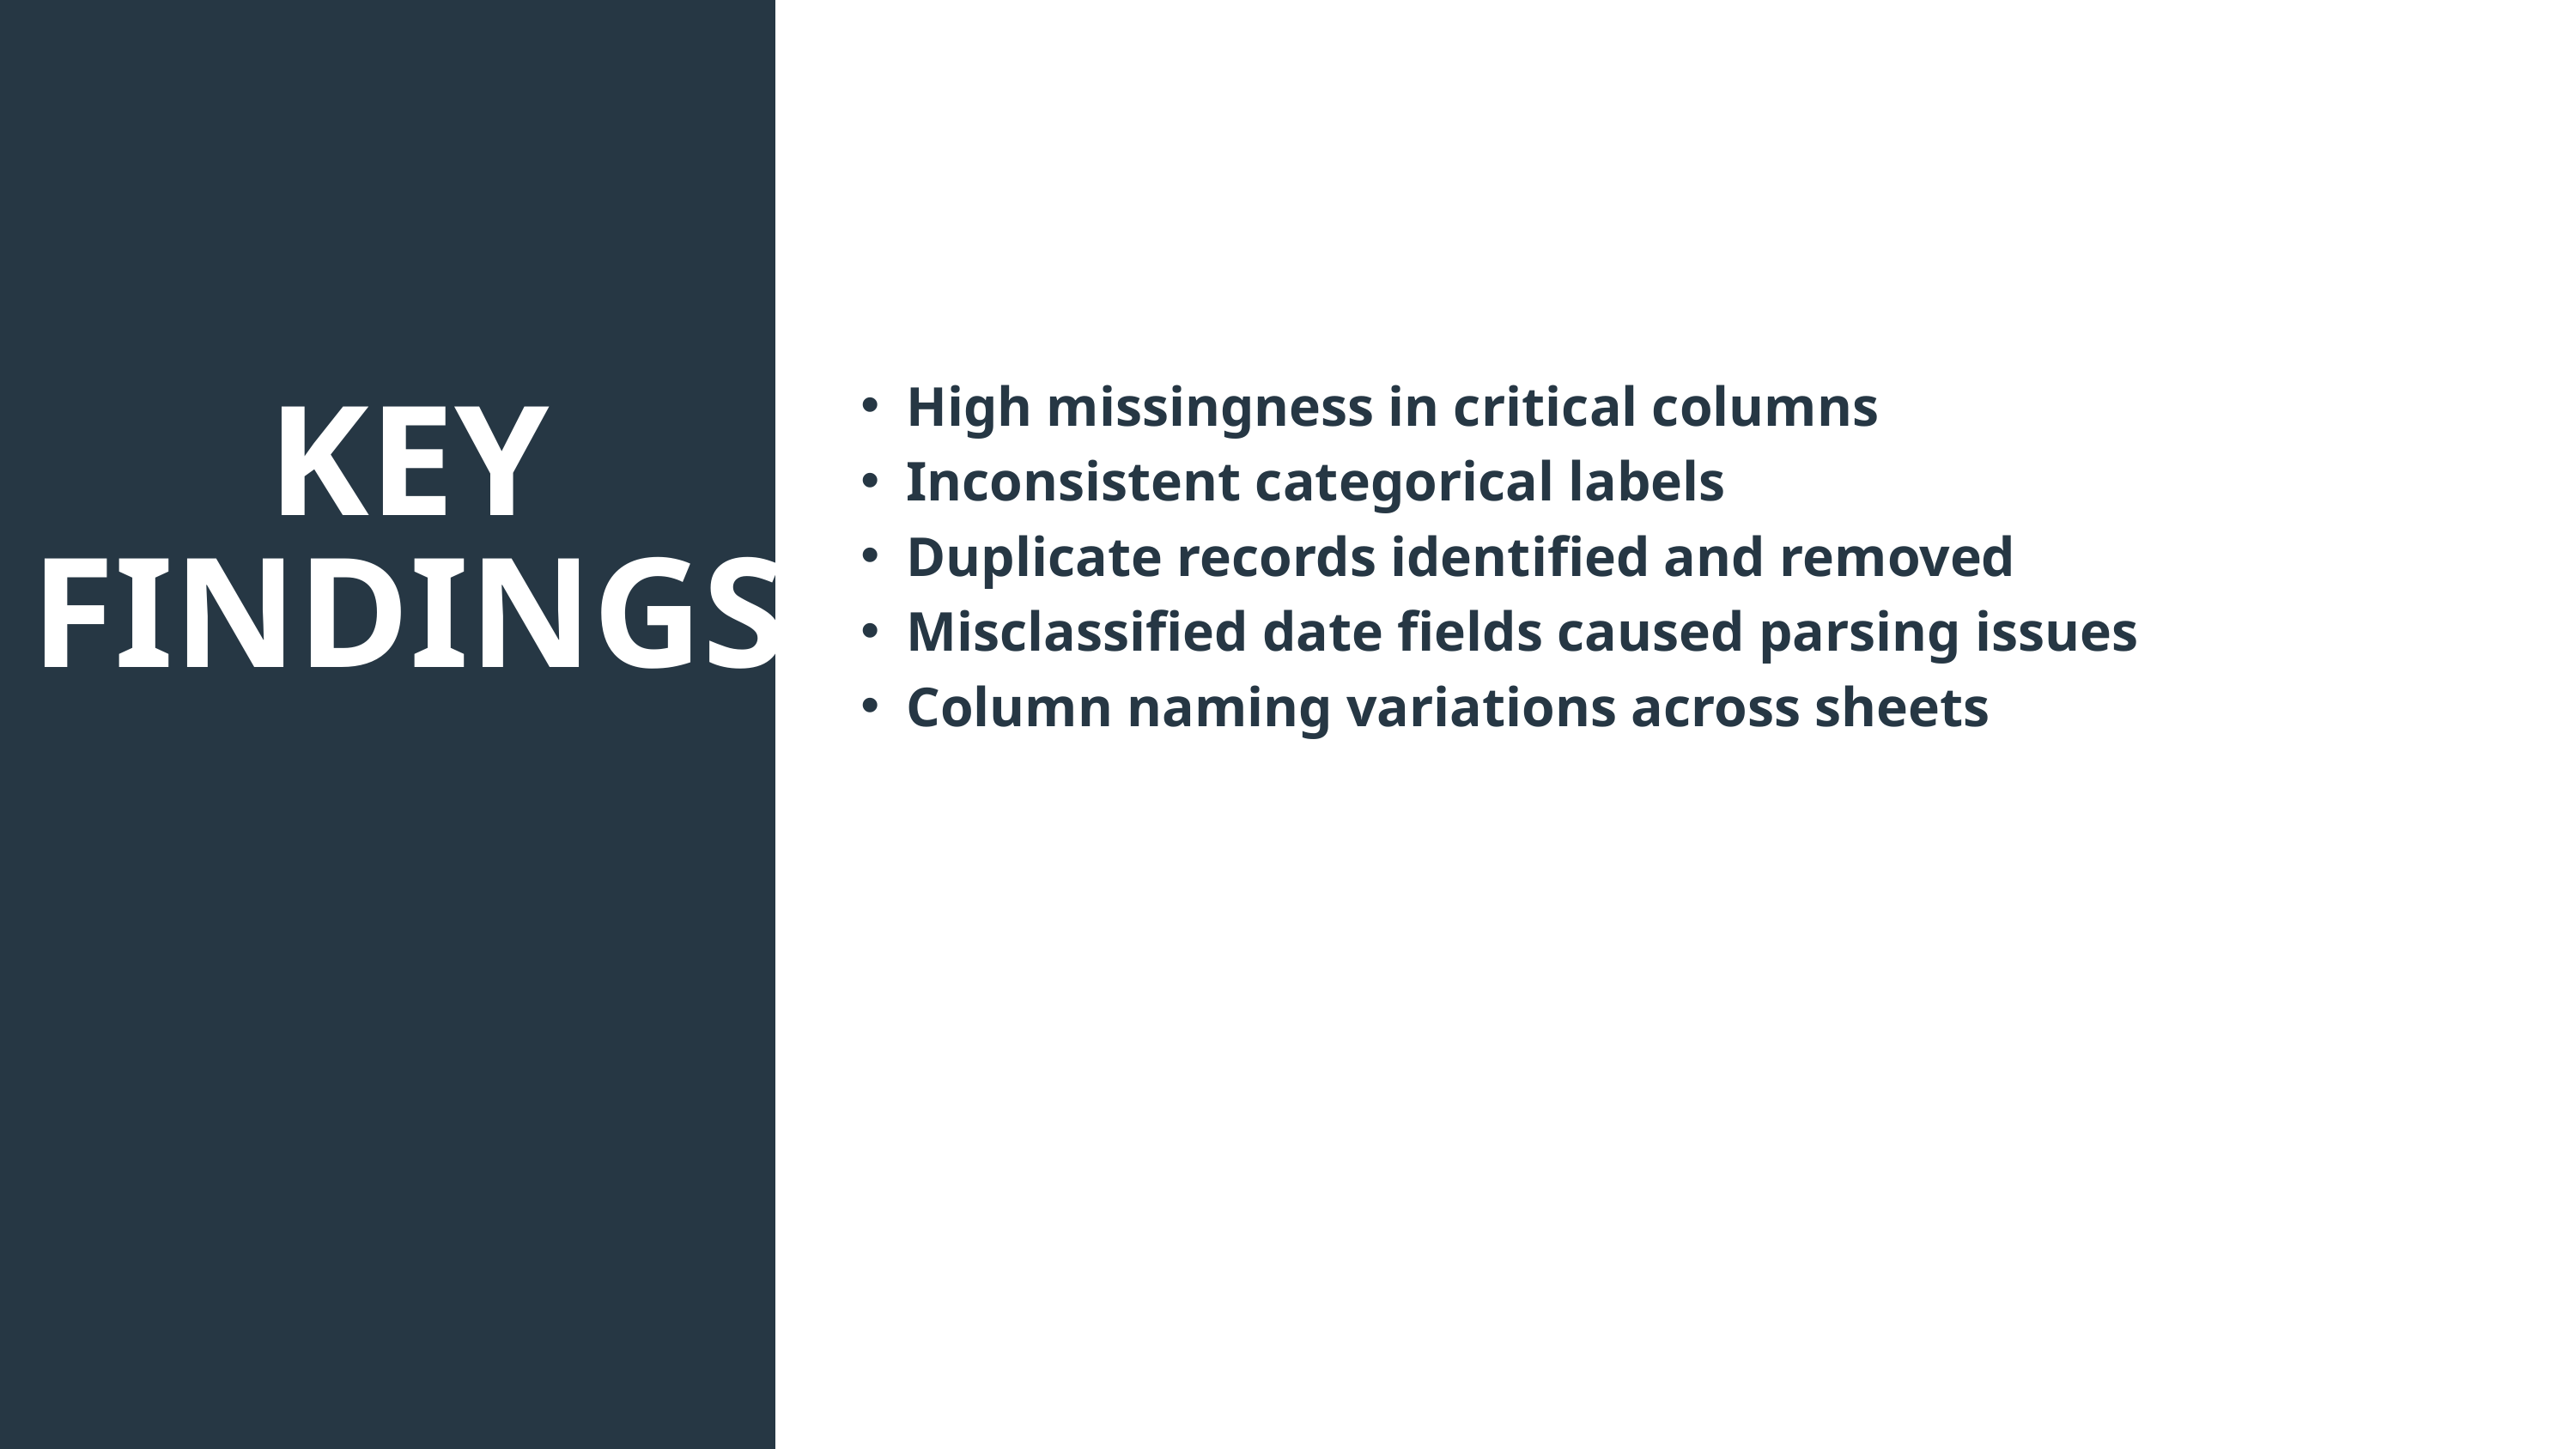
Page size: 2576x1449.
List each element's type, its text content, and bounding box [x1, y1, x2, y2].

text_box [0, 336, 1753, 1113]
text_box High missingness in critical columns Inconsistent categorical labels Duplicate records identified and removed Misclassified date fields caused parsing issues Column naming variations across sheets [1759, 361, 2354, 813]
